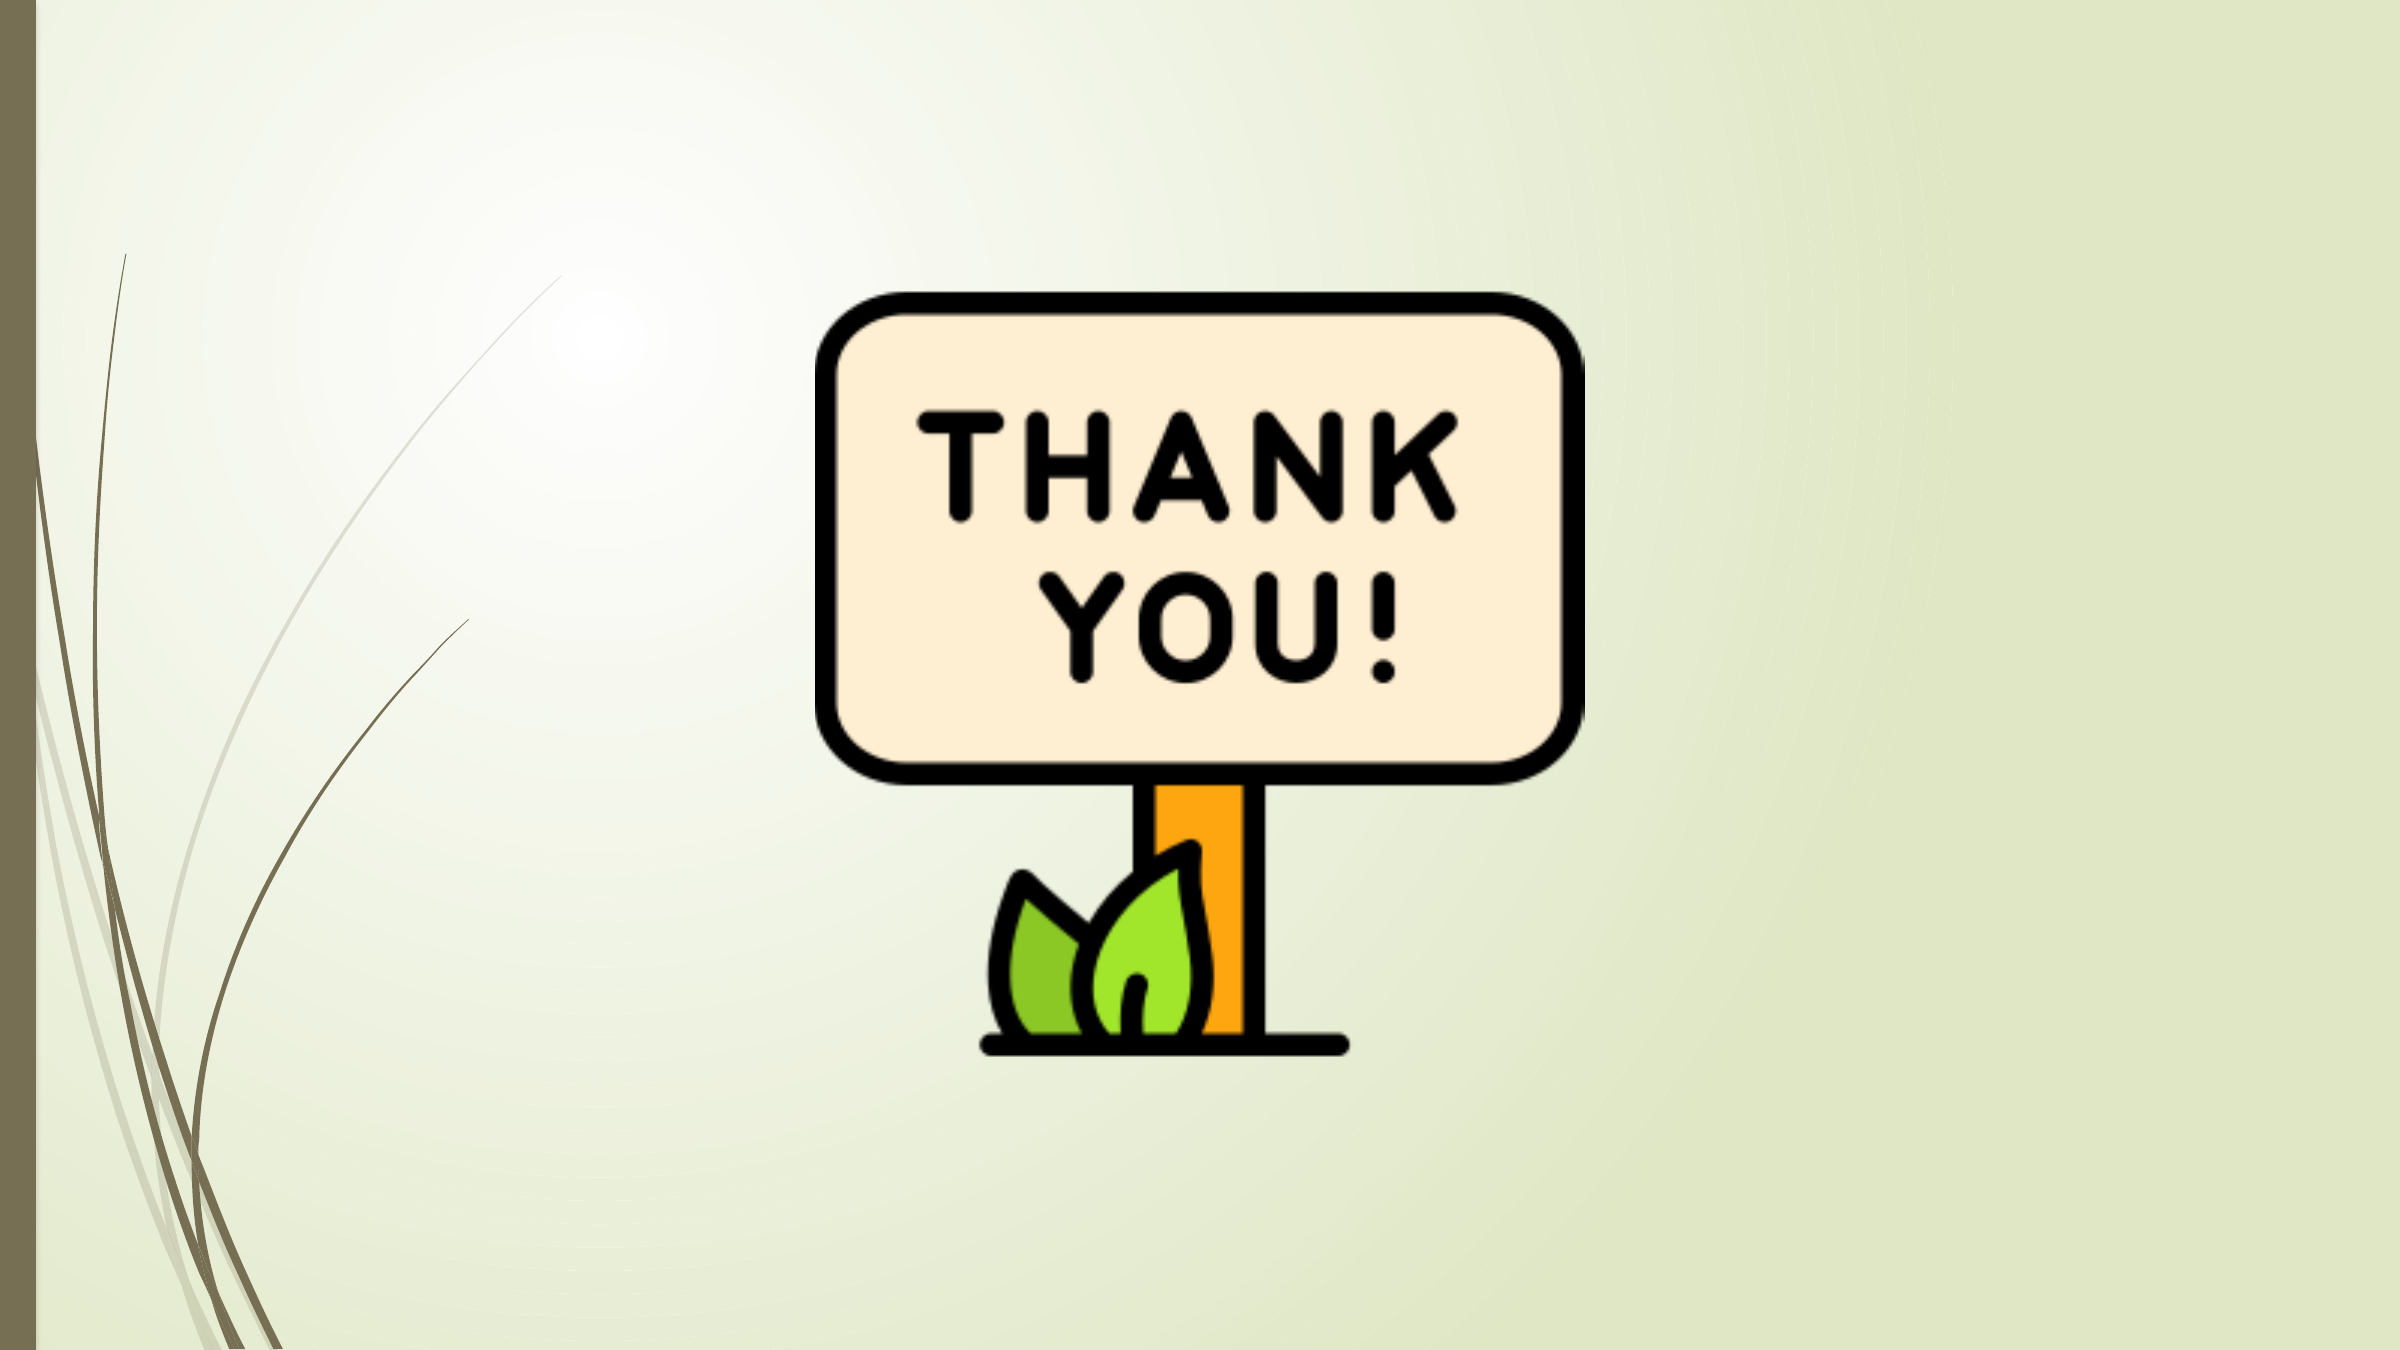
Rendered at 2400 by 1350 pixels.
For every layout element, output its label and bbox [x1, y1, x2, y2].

picture [815, 290, 1585, 1060]
